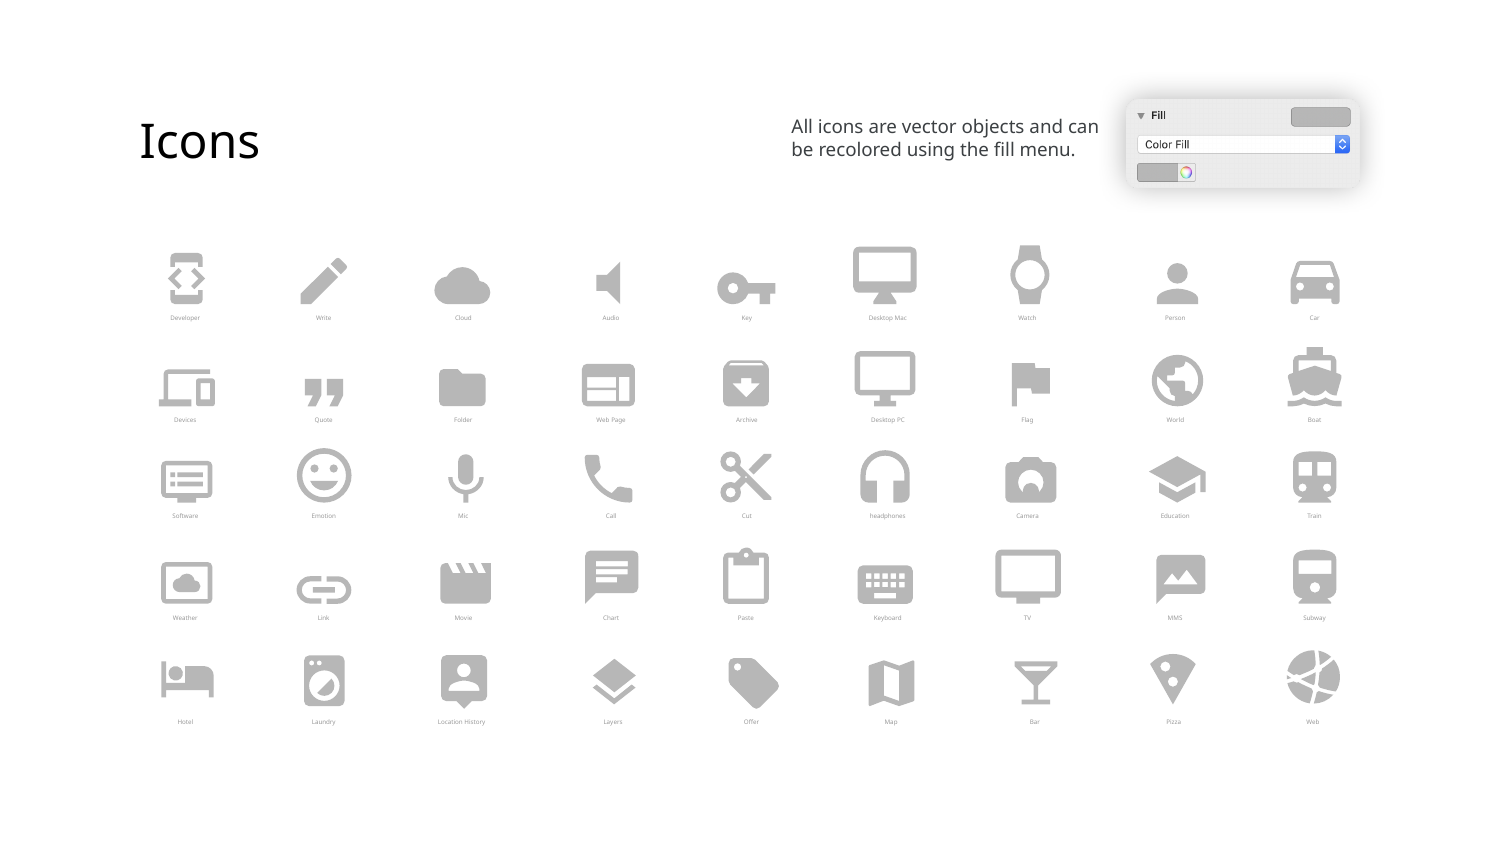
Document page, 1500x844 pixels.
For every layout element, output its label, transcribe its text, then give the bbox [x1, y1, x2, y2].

text_box World [1118, 411, 1232, 442]
text_box [995, 549, 1061, 604]
text_box Software [128, 508, 242, 539]
text_box All icons are vector objects and can be recolored using the fill menu. [791, 115, 1109, 172]
text_box TV [971, 609, 1084, 640]
text_box Pizza [1106, 713, 1242, 744]
text_box [191, 267, 206, 290]
text_box [592, 684, 636, 705]
text_box [1148, 456, 1206, 493]
text_box [170, 290, 203, 305]
text_box Archive [690, 411, 804, 442]
text_box Web [1256, 713, 1370, 744]
text_box [1287, 347, 1342, 396]
text_box [1293, 549, 1337, 604]
text_box Education [1118, 508, 1232, 539]
text_box [158, 369, 211, 407]
text_box Cut [690, 508, 804, 539]
text_box Emotion [267, 508, 381, 539]
text_box [1022, 482, 1040, 494]
text_box Location History [384, 713, 539, 744]
text_box MMS [1118, 609, 1232, 640]
text_box Mic [406, 508, 520, 539]
text_box [1156, 288, 1199, 305]
text_box Layers [556, 713, 670, 744]
text_box [1167, 263, 1188, 284]
text_box Audio [554, 309, 668, 340]
text_box [860, 450, 910, 503]
text_box [326, 378, 344, 407]
text_box [1005, 457, 1057, 503]
text_box Movie [406, 609, 520, 640]
text_box [296, 576, 322, 604]
text_box [1156, 554, 1206, 604]
text_box Weather [128, 609, 242, 640]
text_box [596, 261, 621, 305]
text_box [1287, 650, 1316, 676]
text_box Hotel [128, 713, 242, 744]
text_box [717, 272, 776, 305]
text_box [868, 660, 915, 707]
text_box [1300, 672, 1316, 686]
text_box [326, 576, 352, 604]
text_box [441, 655, 488, 709]
text_box [854, 351, 916, 407]
text_box Flag [971, 411, 1084, 442]
text_box [458, 454, 474, 485]
text_box [196, 378, 215, 407]
text_box [728, 658, 779, 709]
text_box Desktop PC [831, 411, 945, 442]
text_box [1318, 650, 1332, 665]
text_box [304, 378, 322, 407]
text_box [434, 267, 491, 305]
text_box Keyboard [831, 609, 945, 640]
text_box [853, 246, 917, 305]
text_box Folder [406, 411, 520, 442]
text_box Devices [128, 411, 242, 442]
text_box [1159, 482, 1196, 503]
text_box [857, 565, 913, 604]
text_box [585, 550, 639, 604]
text_box Laundry [267, 713, 381, 744]
text_box Car [1258, 309, 1371, 340]
text_box [720, 451, 772, 503]
text_box Key [690, 309, 804, 340]
text_box [300, 266, 339, 305]
text_box [1150, 653, 1196, 705]
text_box Offer [695, 713, 808, 744]
text_box [1287, 681, 1313, 704]
text_box [296, 448, 352, 503]
text_box Paste [677, 609, 814, 640]
text_box [592, 658, 636, 693]
text_box [170, 252, 203, 267]
text_box Web Page [554, 411, 668, 442]
text_box [312, 587, 335, 593]
text_box [1014, 661, 1058, 705]
text_box Link [267, 609, 381, 640]
text_box Call [554, 508, 668, 539]
text_box [1151, 354, 1204, 407]
text_box Train [1258, 508, 1371, 539]
text_box [167, 267, 182, 290]
text_box [584, 454, 633, 503]
text_box Camera [971, 508, 1084, 539]
text_box [1287, 397, 1342, 407]
text_box Developer [128, 309, 242, 340]
text_box Quote [267, 411, 381, 442]
text_box [1290, 260, 1340, 305]
text_box Write [267, 309, 381, 340]
text_box [1313, 691, 1334, 704]
text_box Cloud [406, 309, 520, 340]
text_box Icons [139, 108, 764, 168]
text_box [304, 655, 345, 707]
text_box Desktop Mac [831, 309, 945, 340]
text_box headphones [831, 508, 945, 539]
text_box Bar [978, 713, 1092, 744]
text_box [1010, 245, 1050, 305]
text_box Chart [554, 609, 668, 640]
picture [1126, 99, 1360, 188]
text_box [161, 562, 213, 604]
text_box [439, 369, 486, 407]
text_box [448, 477, 484, 503]
text_box [330, 257, 348, 275]
text_box [581, 363, 635, 407]
text_box [1011, 363, 1050, 407]
text_box [723, 360, 769, 407]
text_box Subway [1258, 609, 1371, 640]
text_box Map [834, 713, 948, 744]
text_box [1318, 659, 1340, 692]
text_box [161, 460, 213, 503]
text_box [1293, 451, 1337, 503]
text_box Watch [971, 309, 1084, 340]
text_box [723, 547, 769, 604]
text_box Boat [1258, 411, 1371, 442]
text_box [440, 563, 491, 604]
text_box Person [1118, 309, 1232, 340]
text_box [161, 661, 214, 698]
